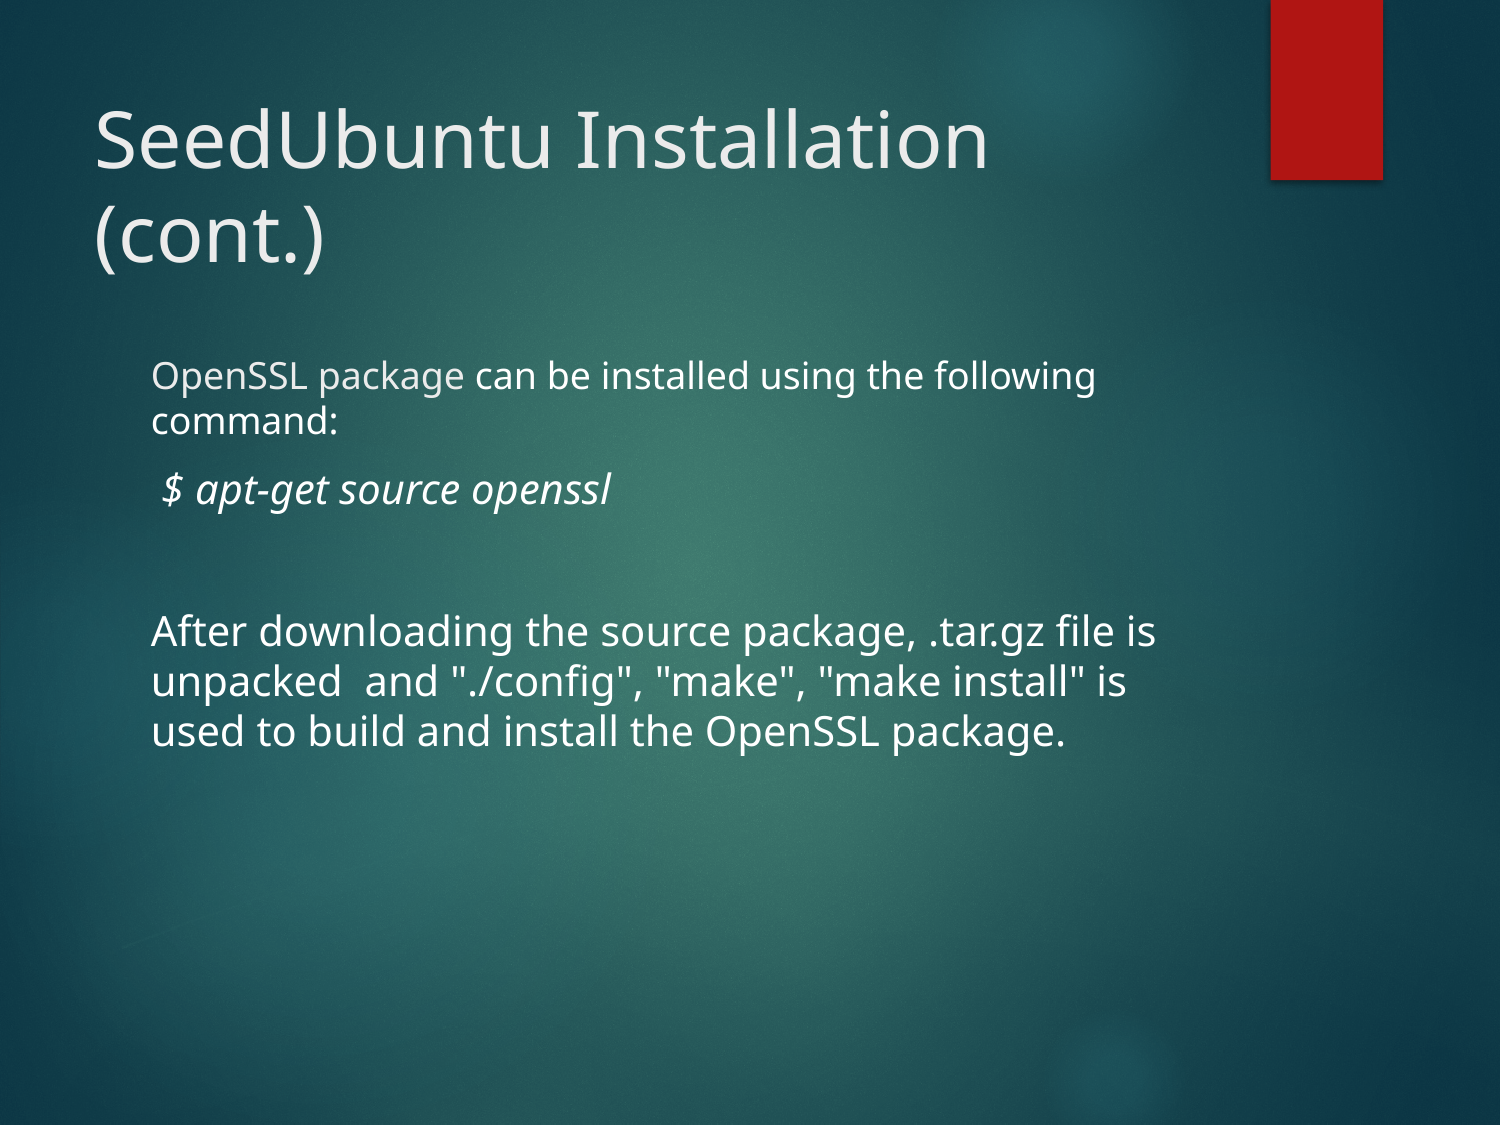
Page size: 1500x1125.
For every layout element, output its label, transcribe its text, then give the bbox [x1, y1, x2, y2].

title SeedUbuntu Installation (cont.) [79, 74, 1237, 304]
list OpenSSL package can be installed using the following command: $ apt-get source openssl After downloading the source package, .tar.gz file is unpacked and "./config", "make", "make install" is used to build and install the OpenSSL package. [135, 336, 1237, 1025]
picture [0, 0, 1500, 1125]
